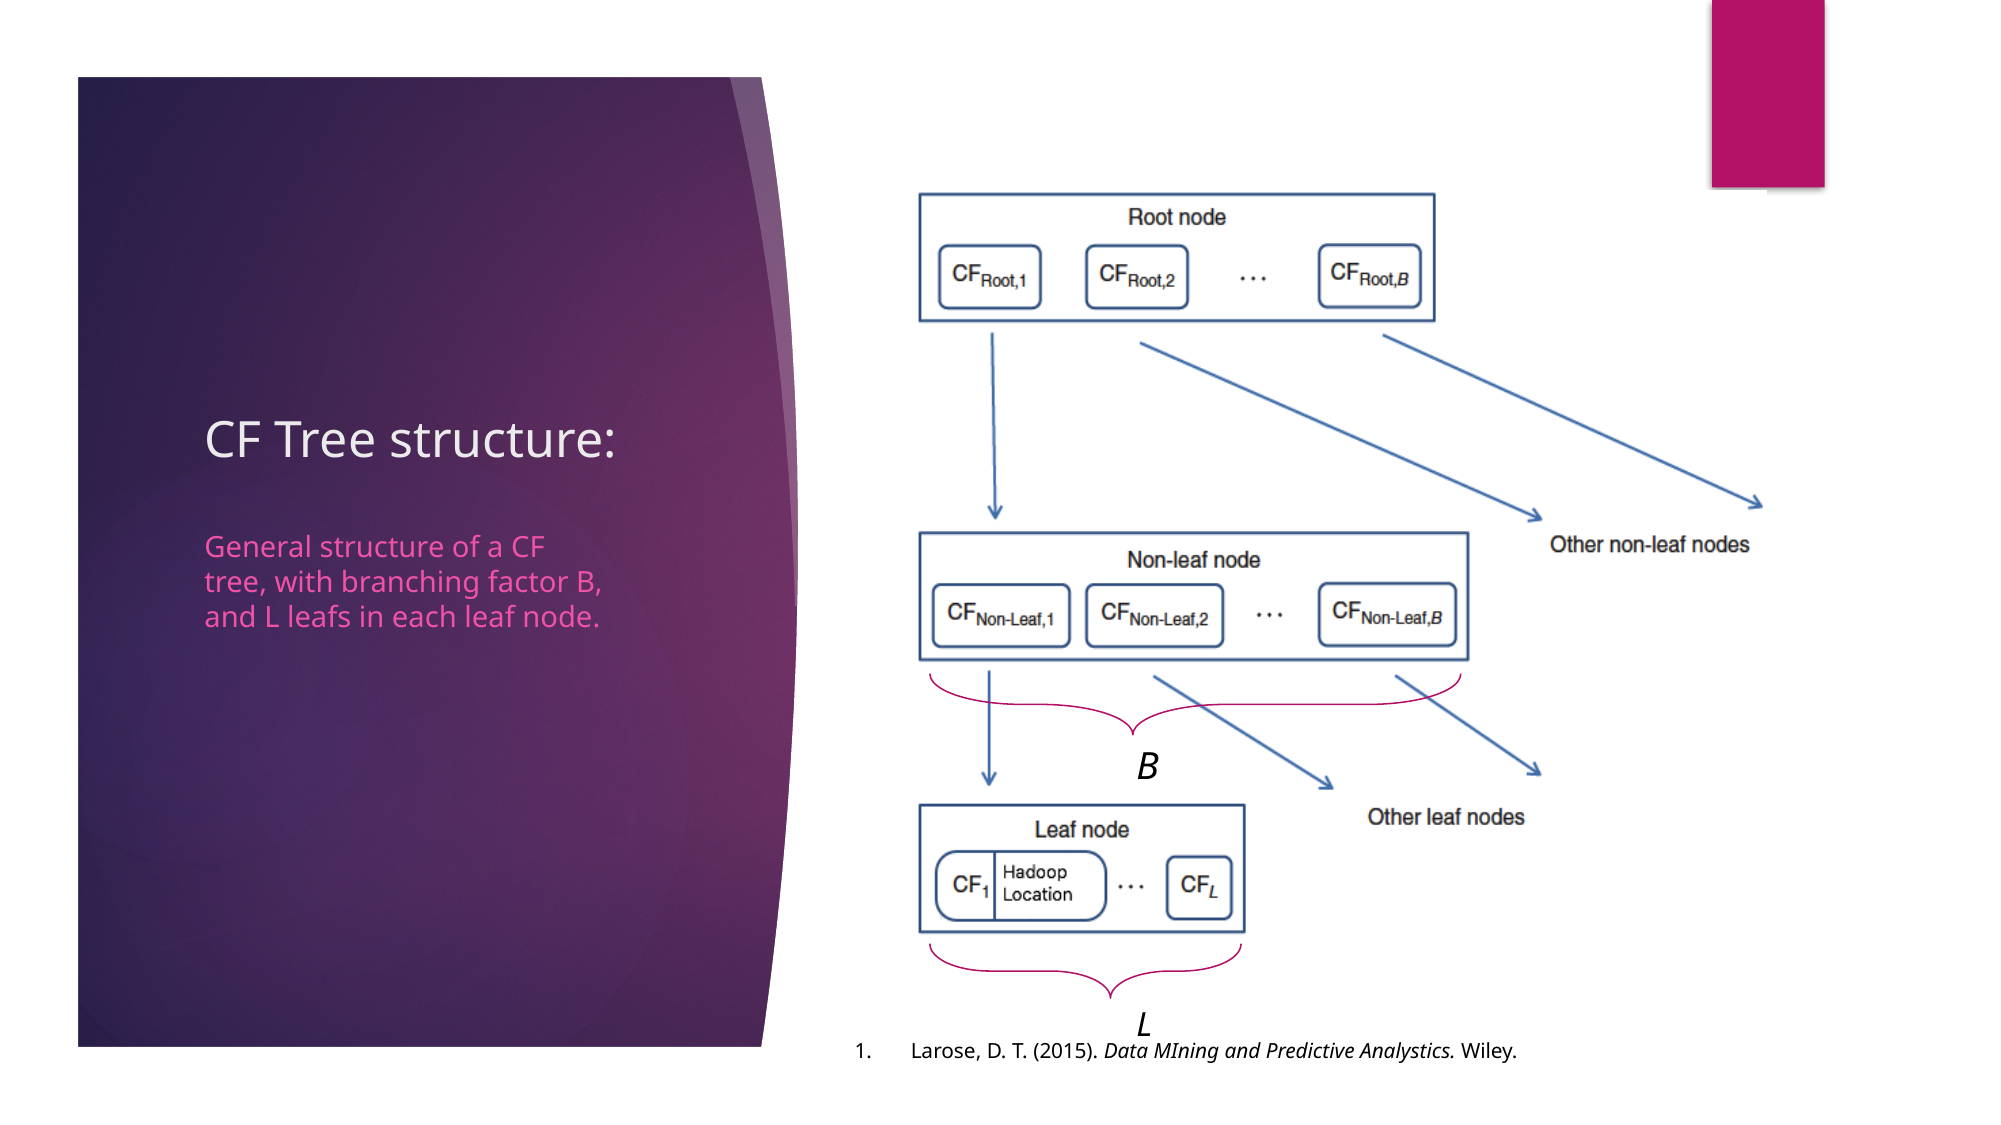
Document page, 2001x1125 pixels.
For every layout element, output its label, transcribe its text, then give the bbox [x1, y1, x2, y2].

text_box [929, 946, 1242, 999]
picture [912, 190, 1768, 937]
title CF Tree structure: [189, 212, 648, 475]
text_box Larose, D. T. (2015). Data MIning and Predictive Analystics. Wiley. [839, 1030, 1840, 1071]
list General structure of a CF tree, with branching factor B, and L leafs in each leaf node. [189, 520, 624, 996]
text_box L [1121, 995, 1168, 1030]
